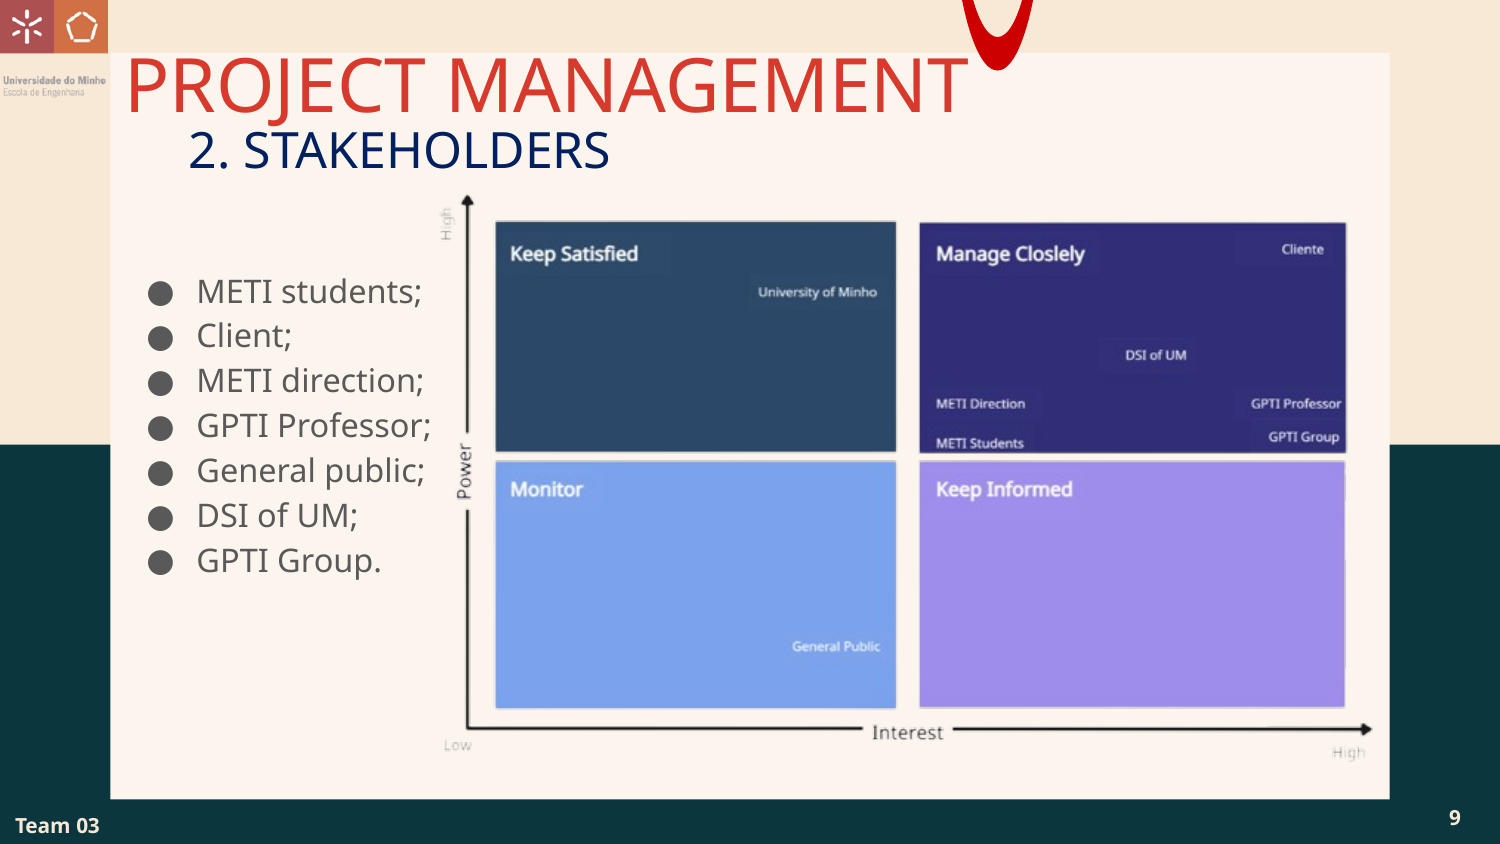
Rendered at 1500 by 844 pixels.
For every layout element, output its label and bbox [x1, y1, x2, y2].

picture [428, 191, 1383, 766]
text_box [0, 0, 1500, 844]
picture [0, 0, 109, 98]
